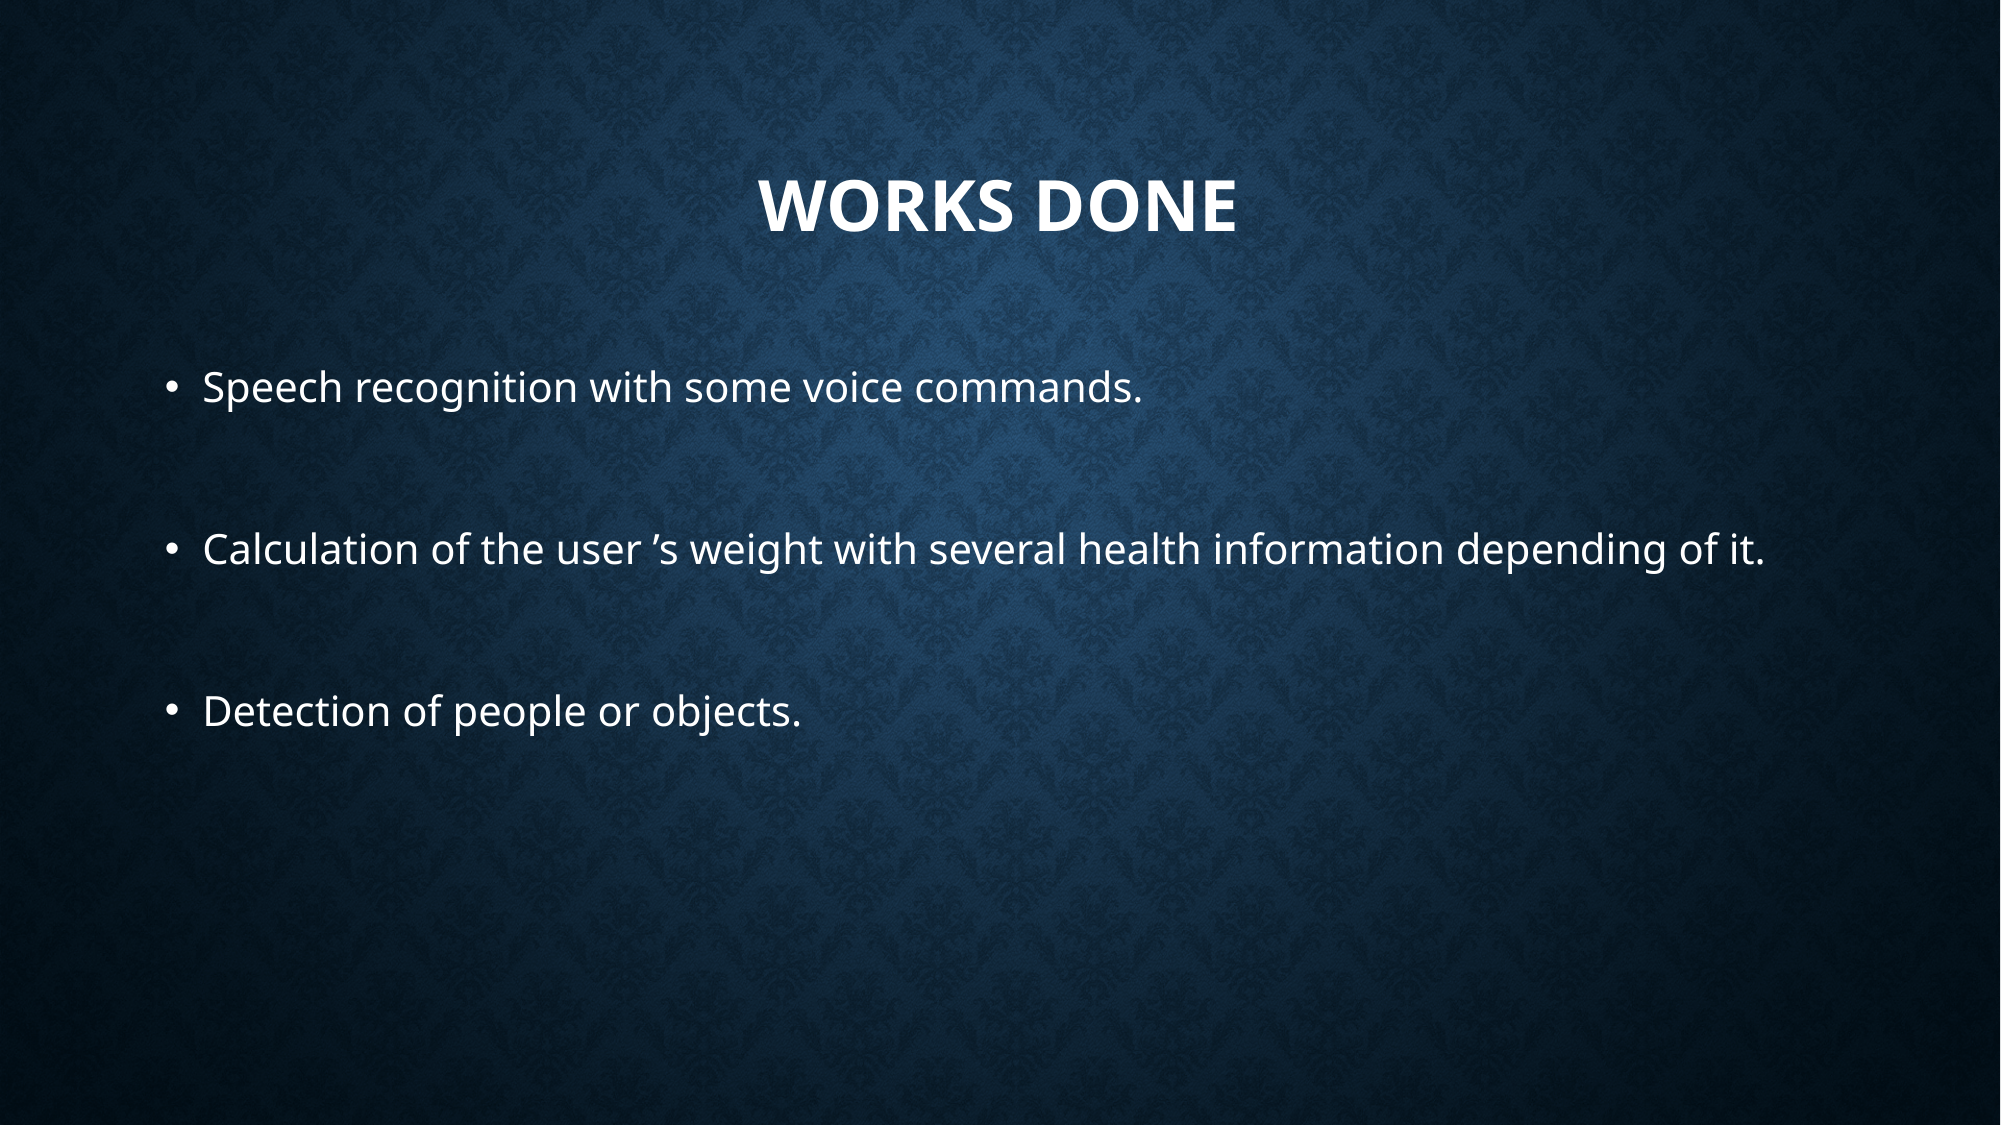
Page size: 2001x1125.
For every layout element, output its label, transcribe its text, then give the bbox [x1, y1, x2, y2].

title Works done [149, 99, 1849, 318]
list Speech recognition with some voice commands. Calculation of the user ’s weight with several health information depending of it. Detection of people or objects. [149, 343, 1849, 950]
